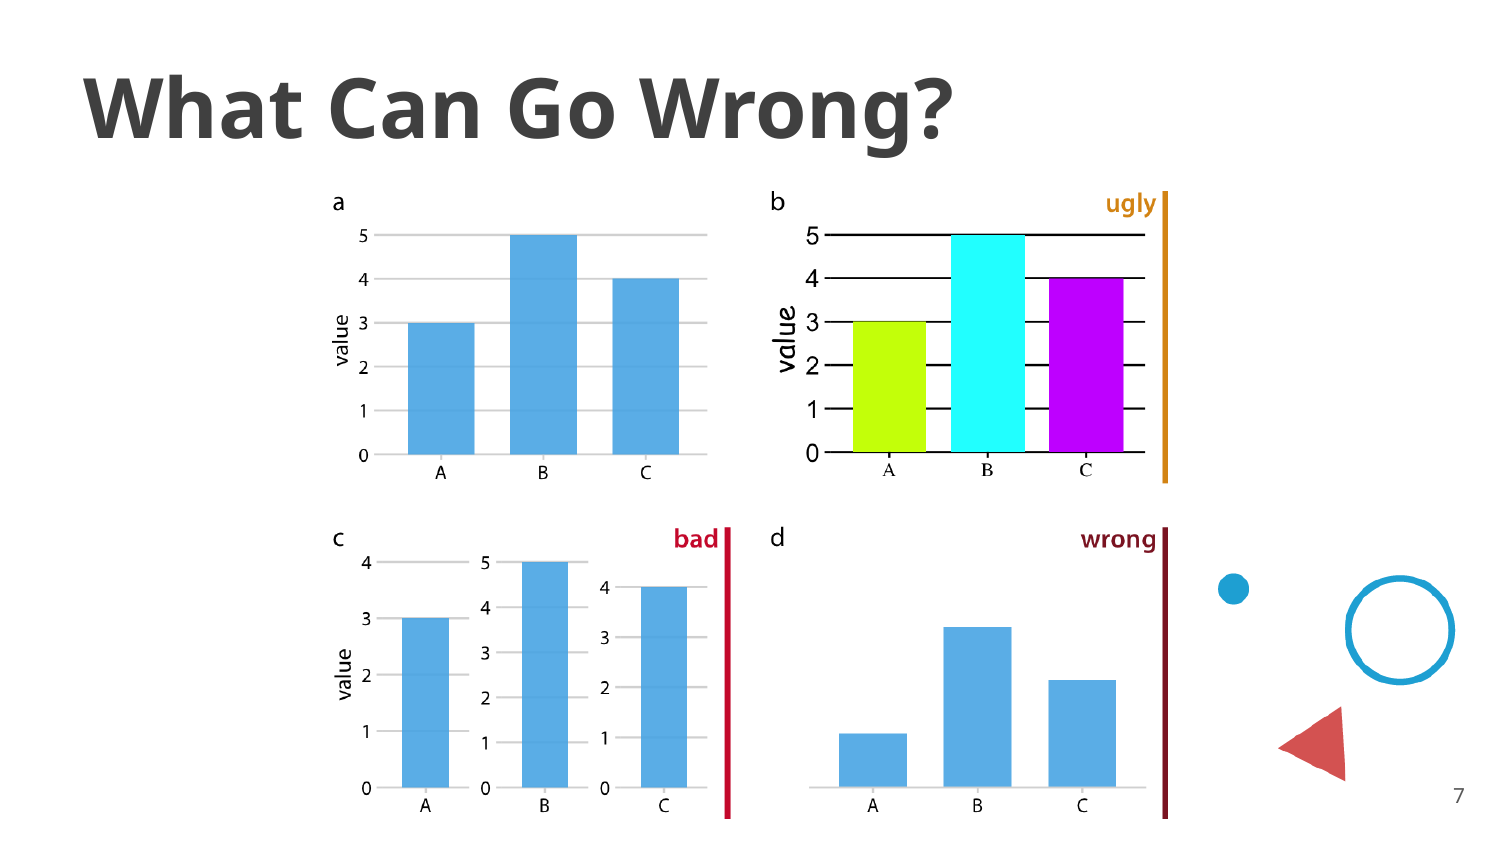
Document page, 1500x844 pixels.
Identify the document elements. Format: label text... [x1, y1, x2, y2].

picture [331, 191, 1169, 819]
text_box What Can Go Wrong? [68, 40, 1480, 192]
picture [1174, 510, 1500, 838]
